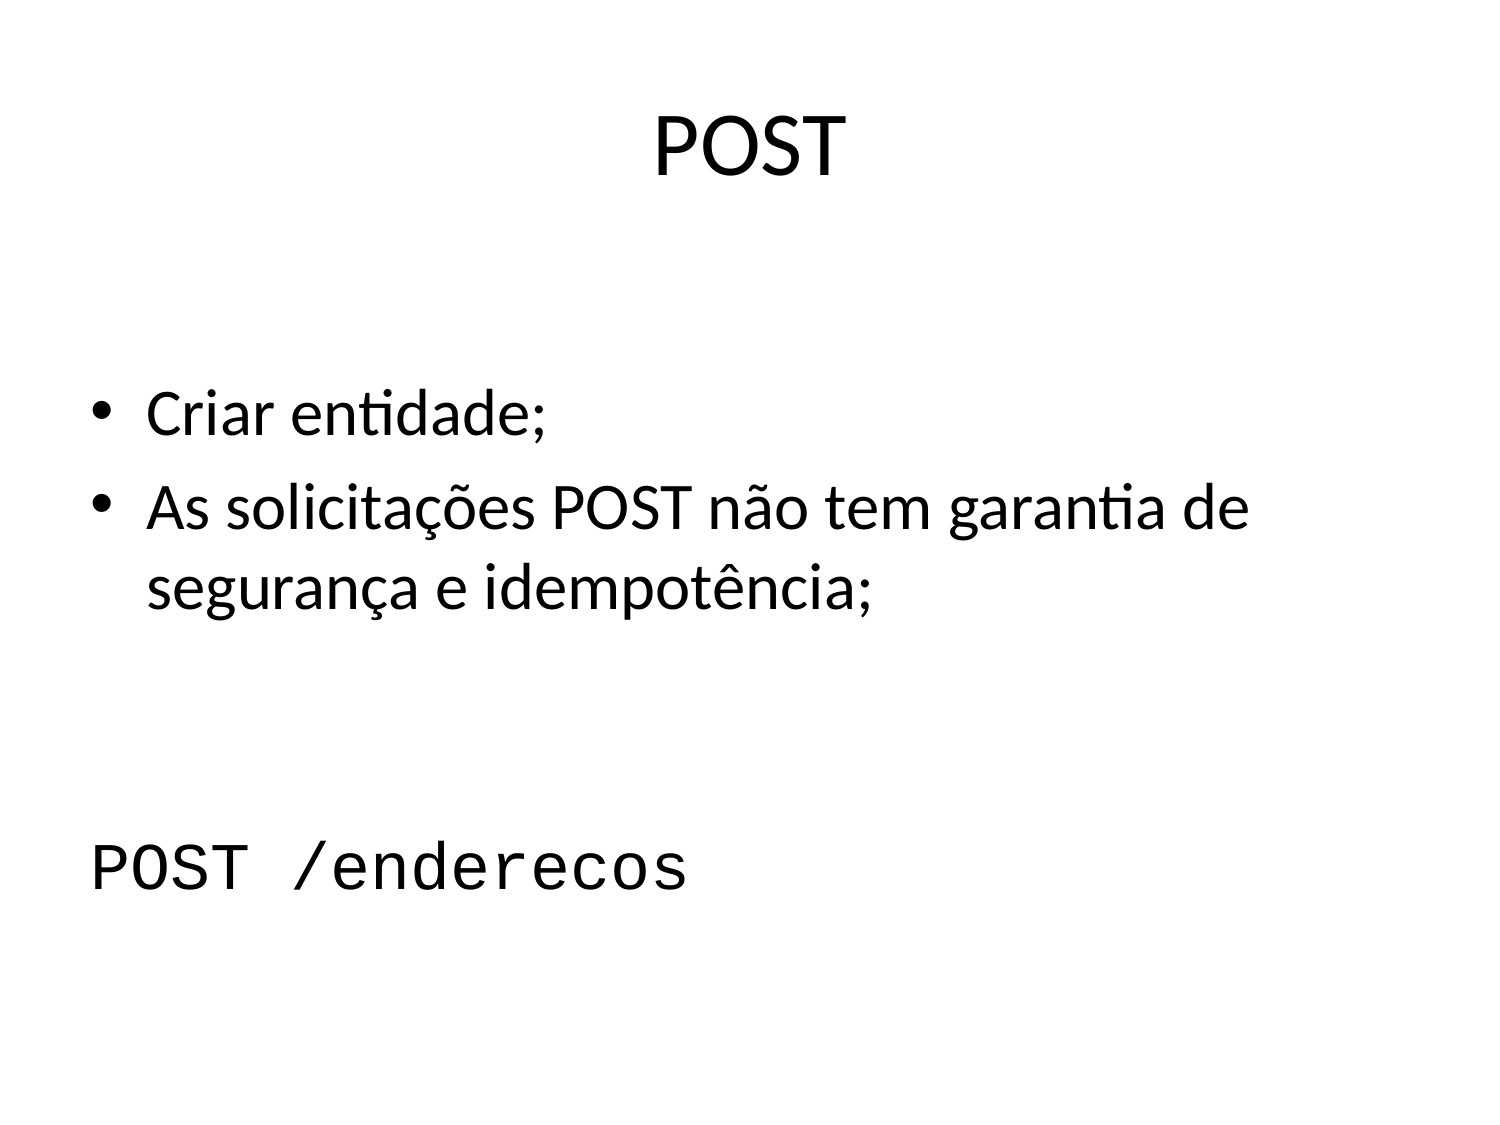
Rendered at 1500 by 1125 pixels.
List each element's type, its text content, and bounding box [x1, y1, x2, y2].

title POST [75, 45, 1425, 233]
list Criar entidade; As solicitações POST não tem garantia de segurança e idempotência; POST /enderecos [75, 361, 1425, 1083]
